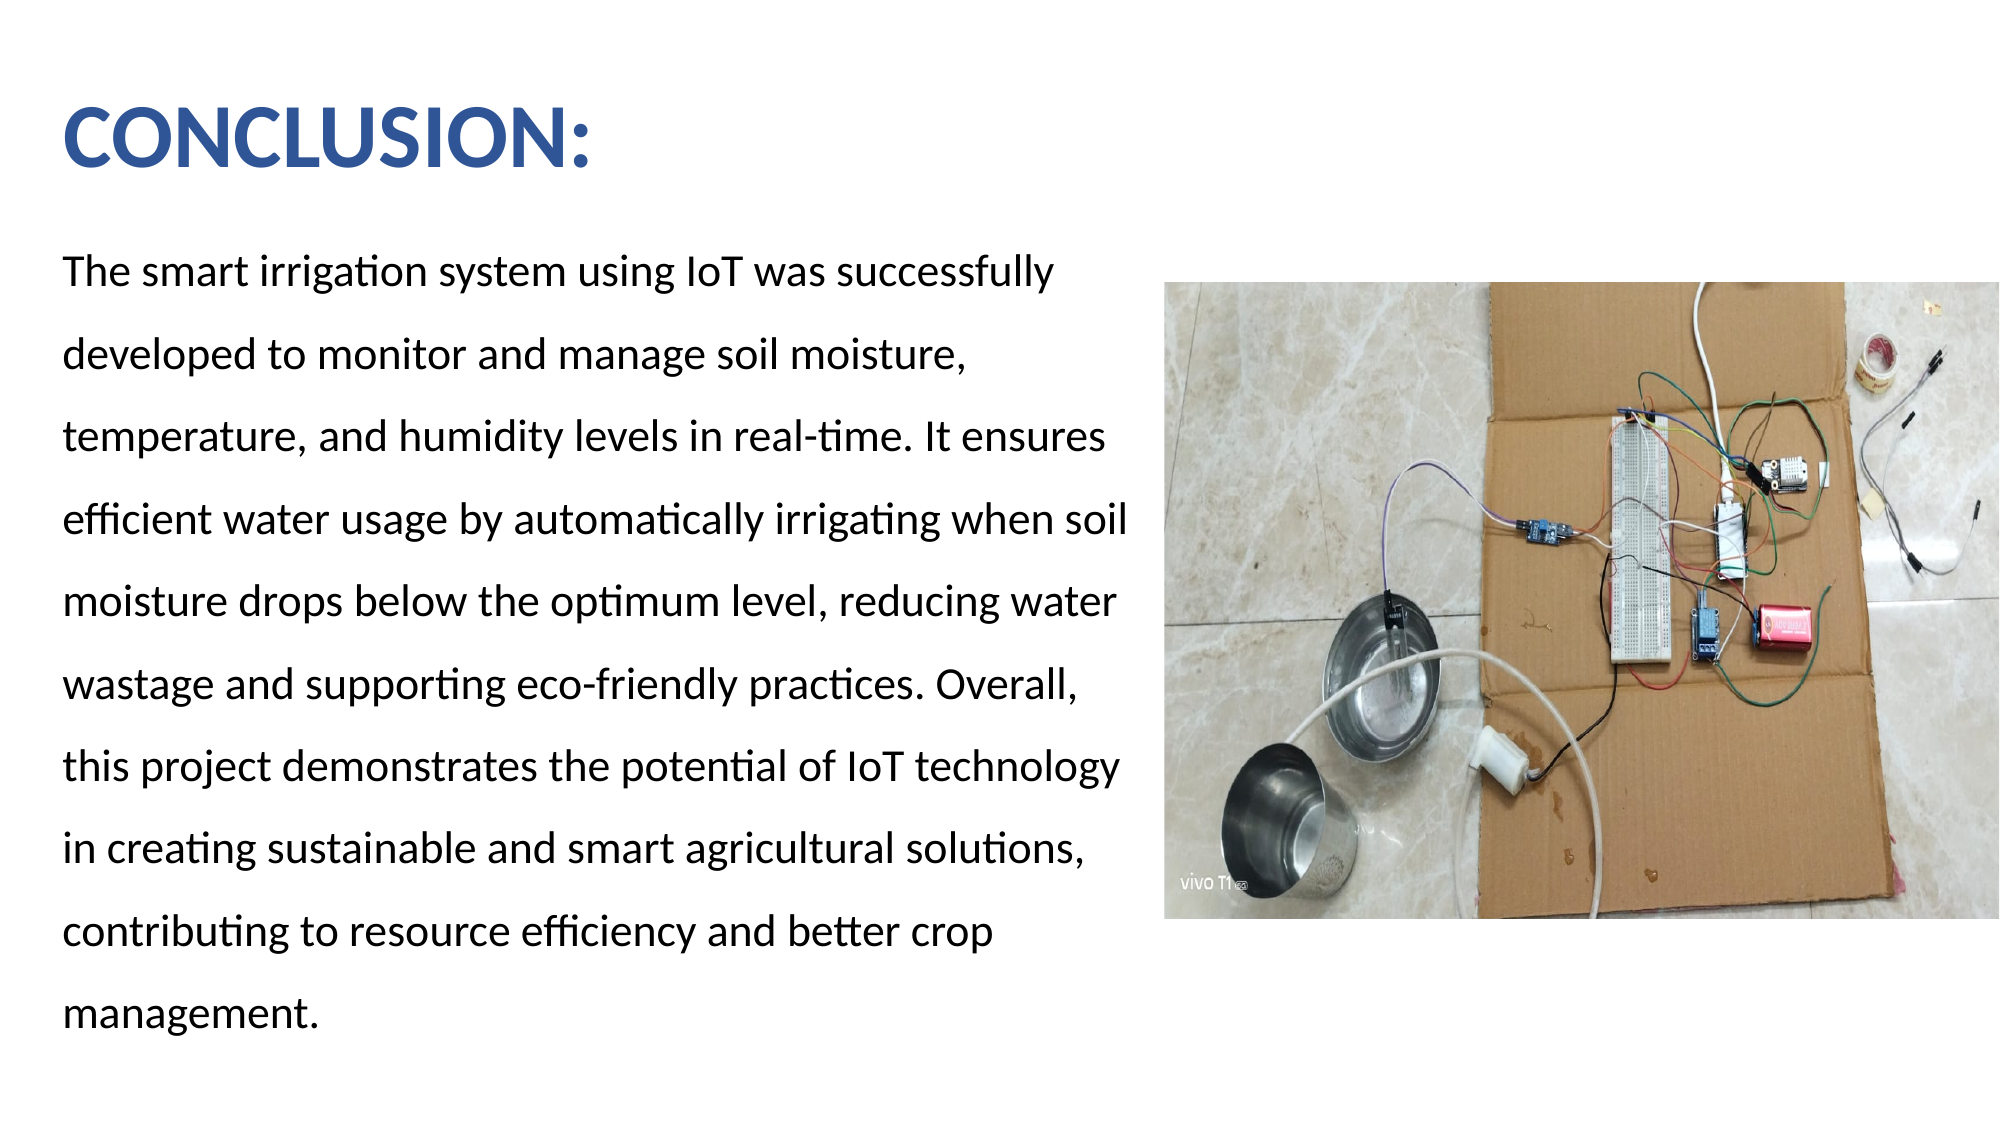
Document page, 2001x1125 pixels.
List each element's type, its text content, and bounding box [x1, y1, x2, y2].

title CONCLUSION: [31, 75, 627, 196]
subtitle The smart irrigation system using IoT was successfully developed to monitor and manage soil moisture, temperature, and humidity levels in real-time. It ensures efficient water usage by automatically irrigating when soil moisture drops below the optimum level, reducing water wastage and supporting eco-friendly practices. Overall, this project demonstrates the potential of IoT technology in creating sustainable and smart agricultural solutions, contributing to resource efficiency and better crop management. [54, 205, 1164, 1083]
picture [1164, 281, 2000, 920]
